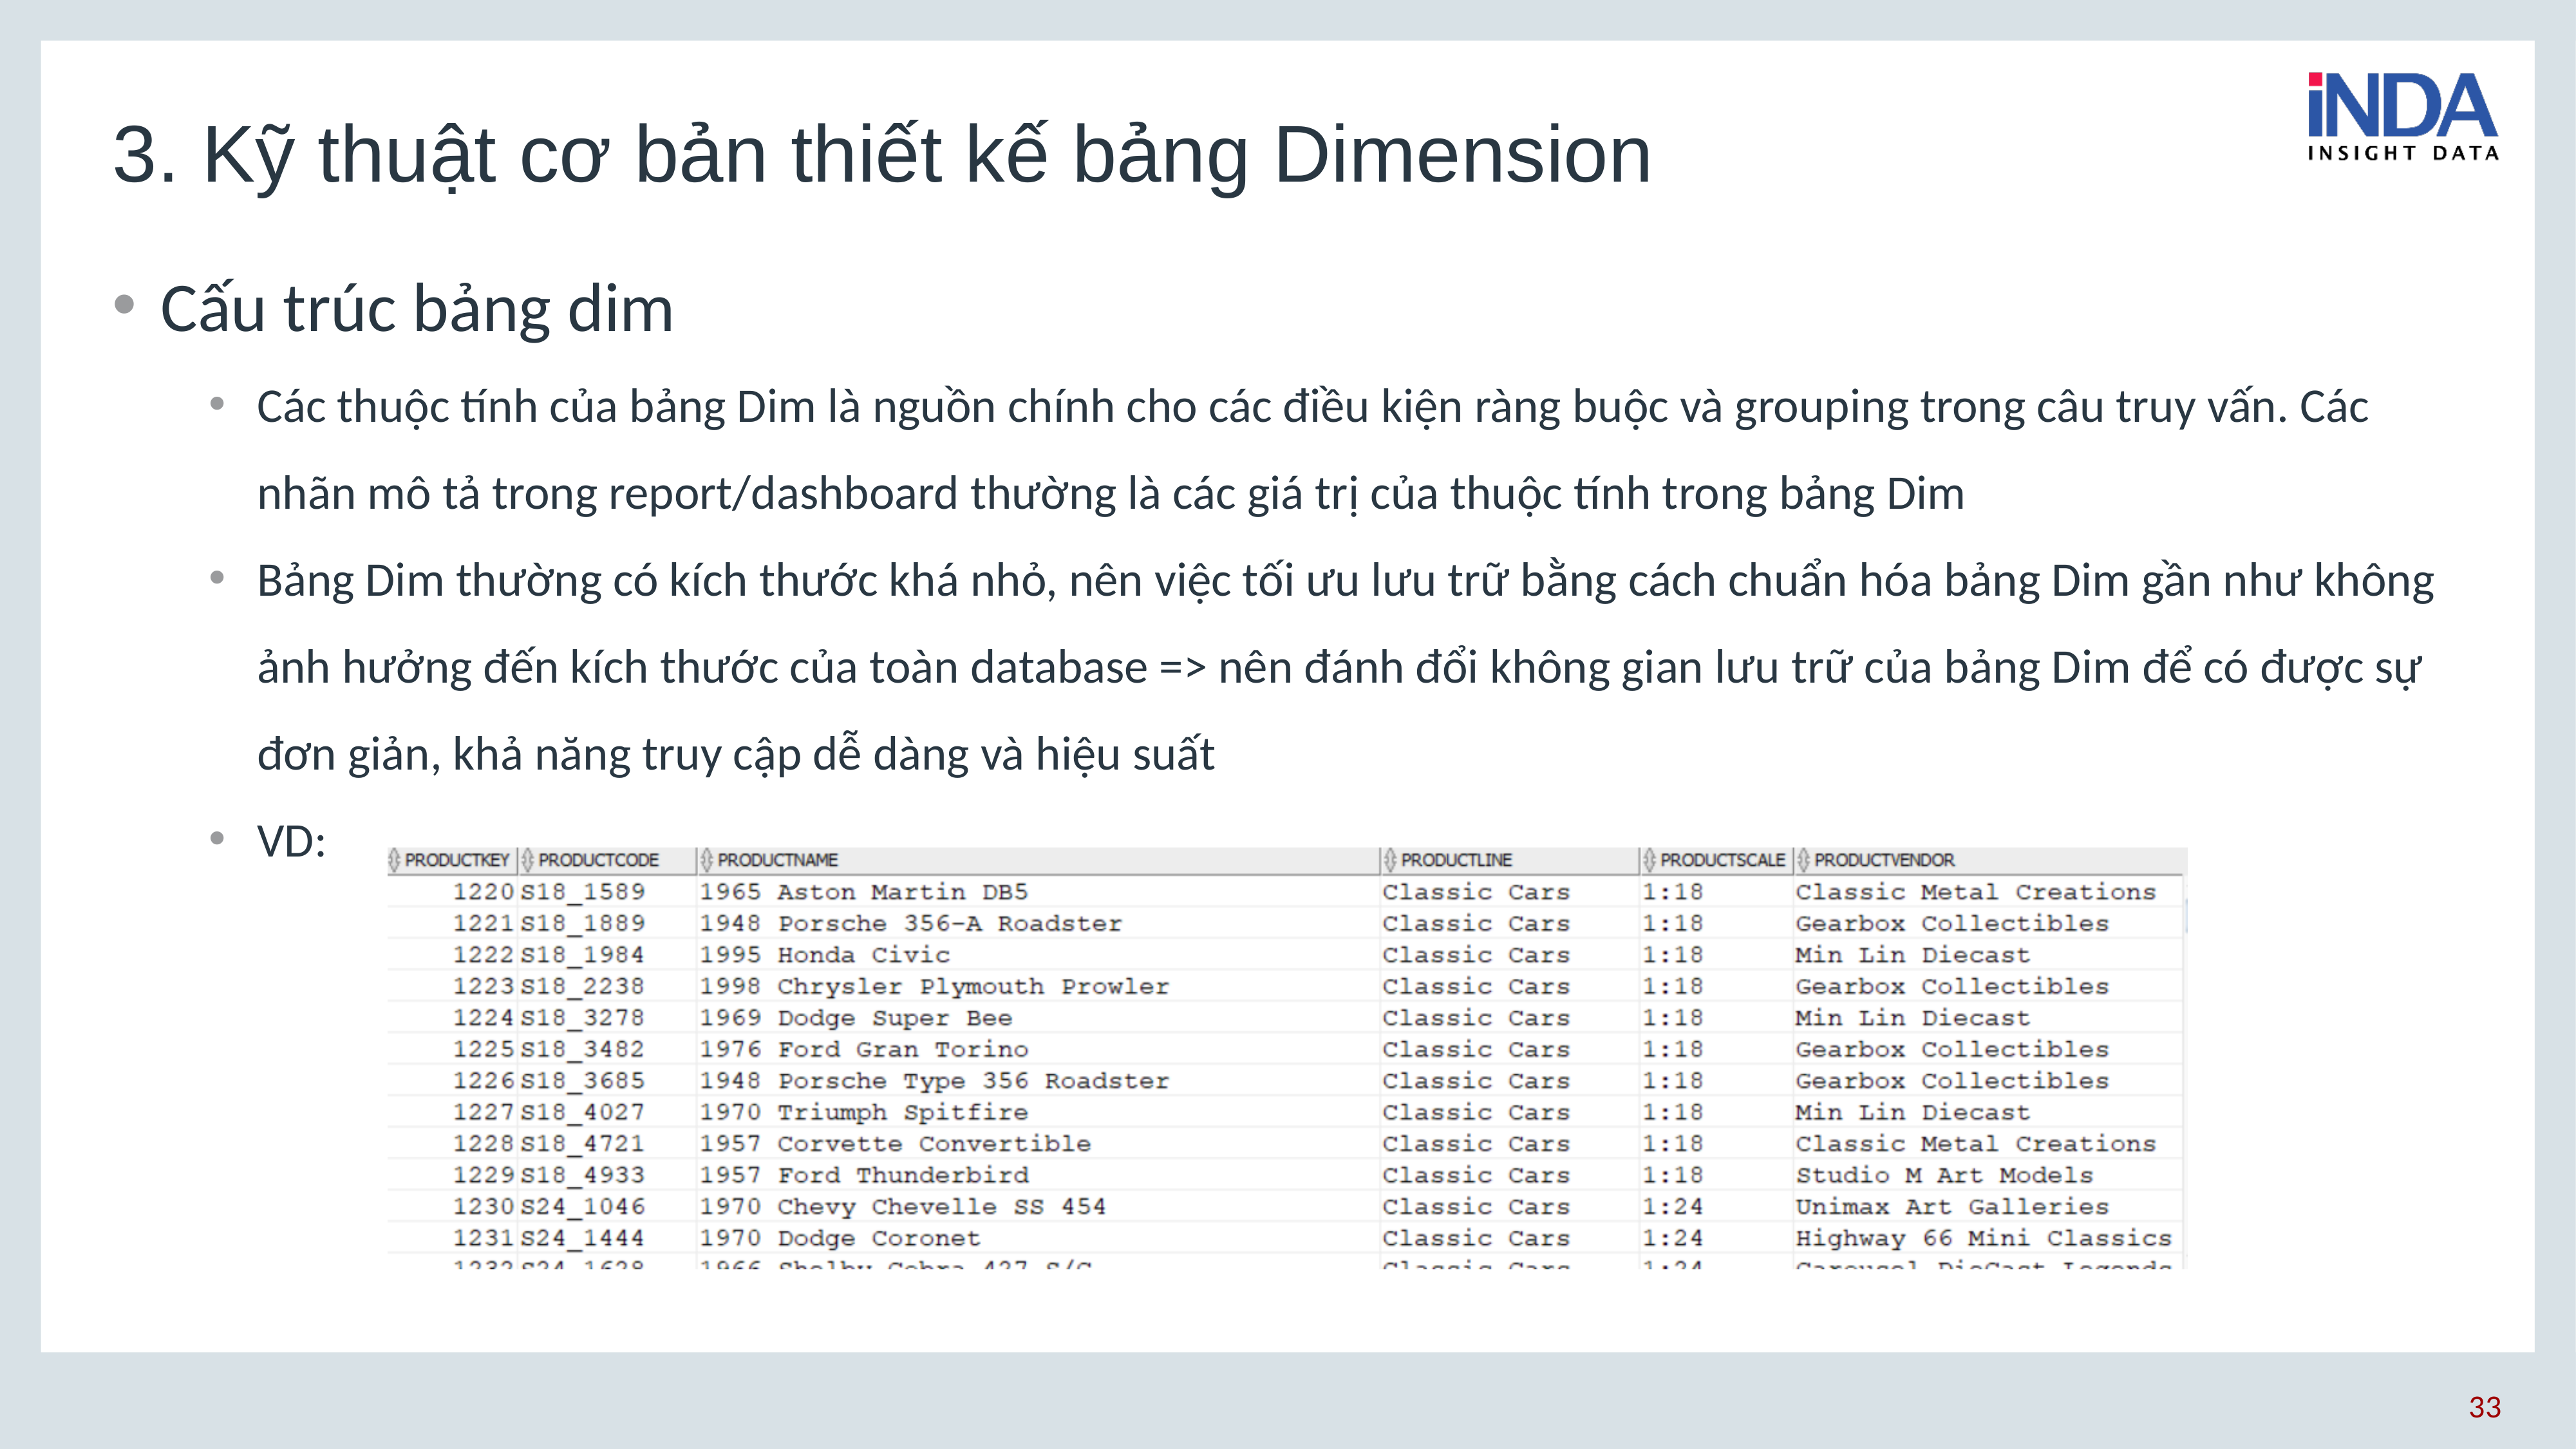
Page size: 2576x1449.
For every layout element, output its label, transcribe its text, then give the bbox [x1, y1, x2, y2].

list Cấu trúc bảng dim Các thuộc tính của bảng Dim là nguồn chính cho các điều kiện ràng buộc và grouping trong câu truy vấn. Các nhãn mô tả trong report/dashboard thường là các giá trị của thuộc tính trong bảng Dim Bảng Dim thường có kích thước khá nhỏ, nên việc tối ưu lưu trữ bằng cách chuẩn hóa bảng Dim gần như không ảnh hưởng đến kích thước của toàn database => nên đánh đổi không gian lưu trữ của bảng Dim để có được sự đơn giản, khả năng truy cập dễ dàng và hiệu suất VD: [112, 220, 2464, 1424]
slide_number 33 [2430, 1385, 2502, 1424]
picture [388, 848, 2188, 1269]
picture [2308, 71, 2499, 160]
title 3. Kỹ thuật cơ bản thiết kế bảng Dimension [112, 86, 2157, 198]
